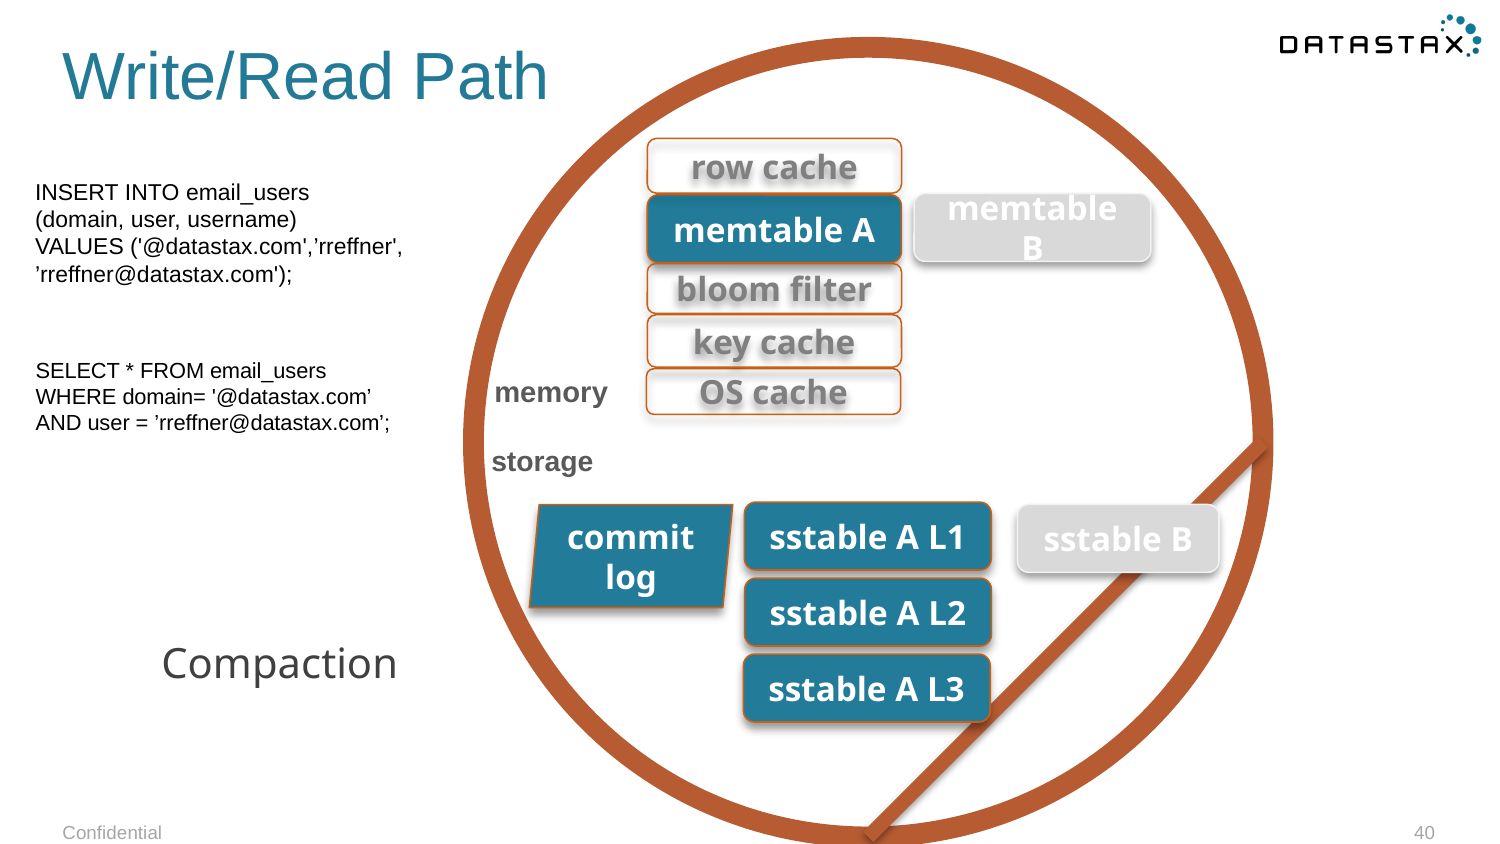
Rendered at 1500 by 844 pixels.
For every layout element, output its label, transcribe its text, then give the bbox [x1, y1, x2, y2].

text_box INSERT INTO email_users (domain, user, username) VALUES ('@datastax.com',’rreffner', ’rreffner@datastax.com'); [28, 170, 622, 234]
text_box memtable B [913, 192, 1152, 263]
text_box OS cache [645, 376, 902, 416]
text_box row cache [646, 137, 903, 194]
text_box sstable B [1016, 503, 1220, 574]
text_box sstable A L2 [743, 577, 993, 647]
text_box memory [479, 365, 643, 413]
picture [1273, 7, 1485, 70]
text_box commit log [528, 503, 734, 609]
text_box storage [476, 435, 743, 441]
footer Confidential [62, 820, 638, 844]
text_box sstable A L1 [743, 501, 993, 571]
text_box key cache [646, 321, 903, 368]
text_box SELECT * FROM email_users WHERE domain= '@datastax.com’ AND user = ’rreffner@datastax.com’; [29, 350, 436, 471]
text_box storage [476, 455, 743, 485]
text_box memtable A [646, 201, 903, 263]
text_box Compaction [154, 630, 436, 751]
text_box [471, 45, 1265, 839]
text_box bloom filter [646, 262, 903, 315]
title Write/Read Path [62, 32, 1300, 118]
text_box sstable A L3 [742, 653, 992, 723]
slide_number 40 [1110, 820, 1436, 844]
